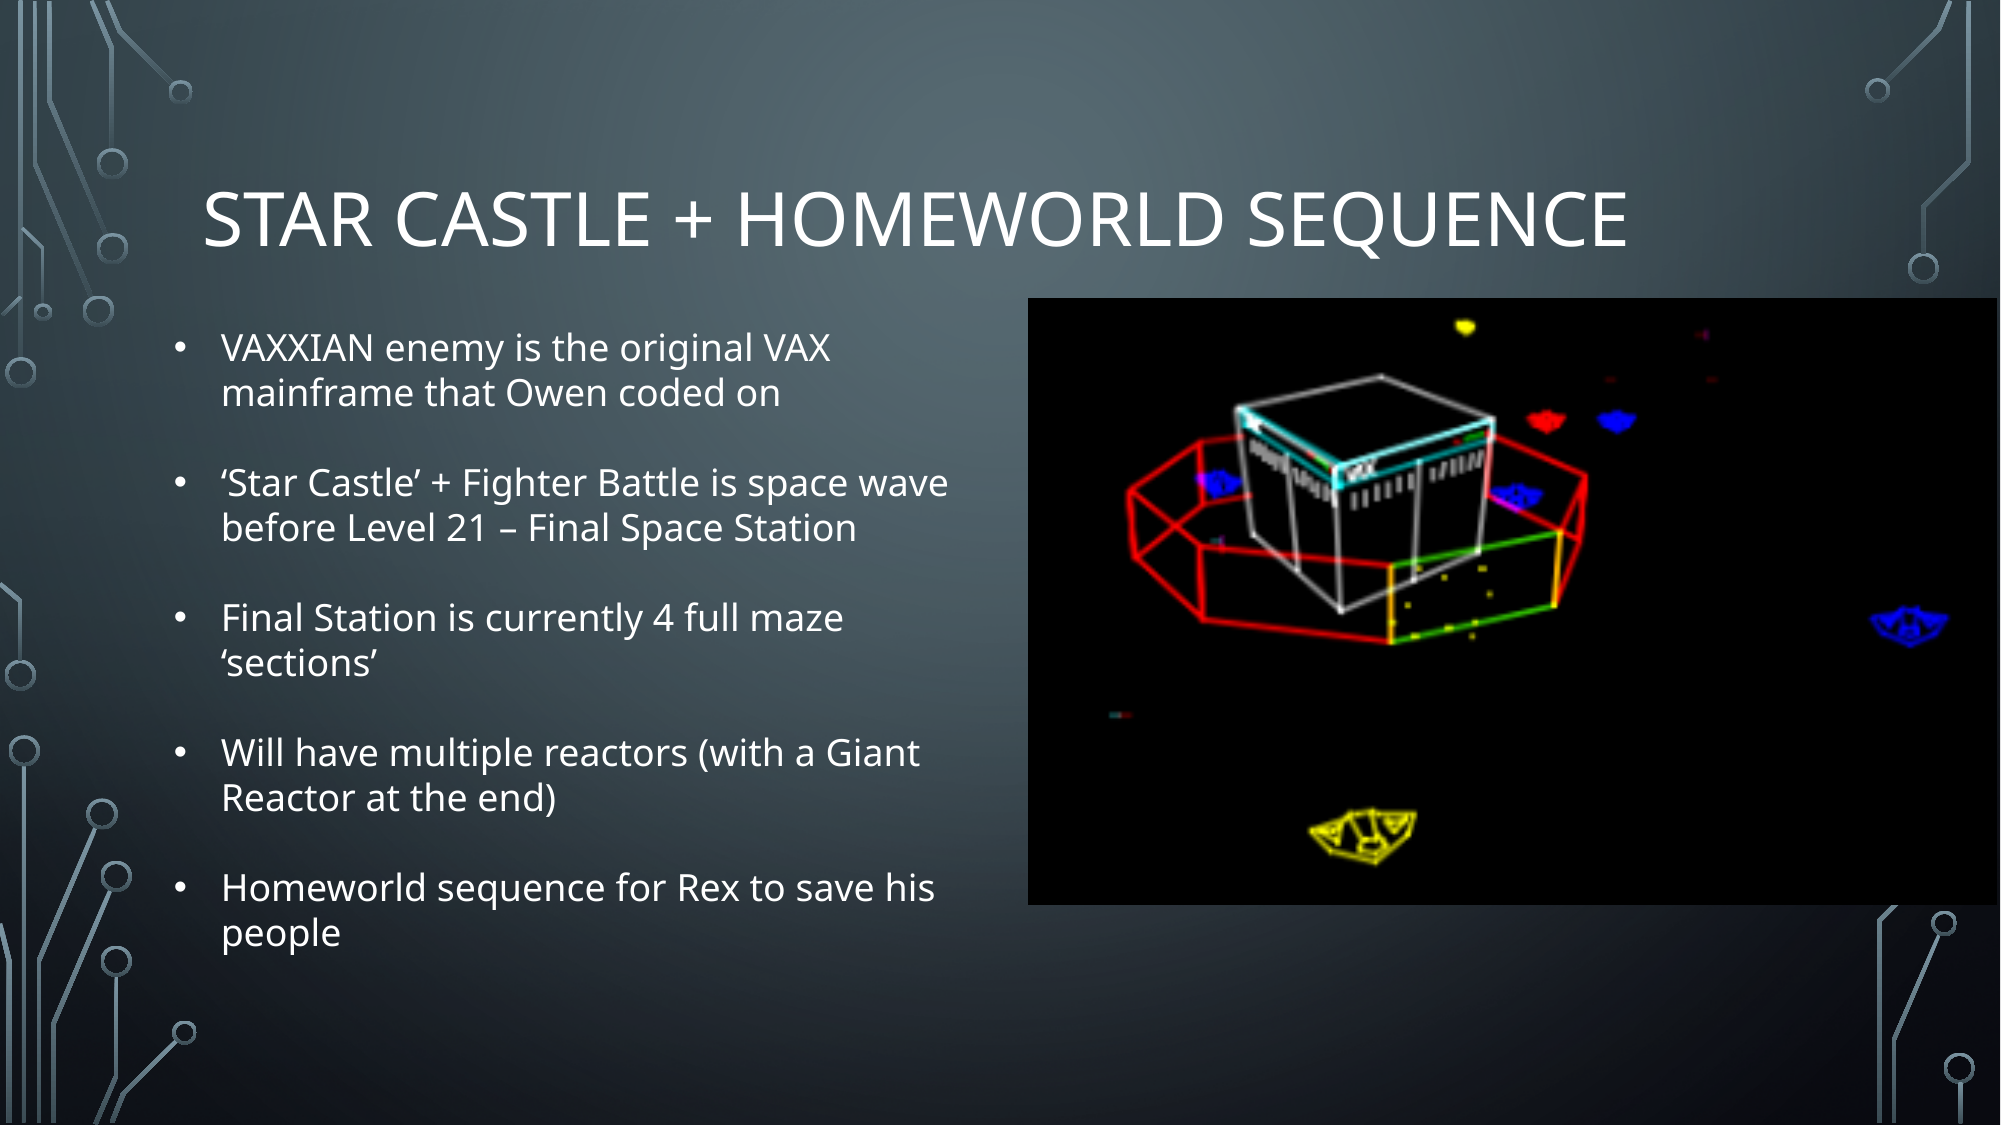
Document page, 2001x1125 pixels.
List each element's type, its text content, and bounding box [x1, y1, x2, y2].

title Star Castle + Homeworld SEQUENCE [187, 101, 1813, 344]
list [1028, 298, 1997, 906]
text_box VAXXIAN enemy is the original VAX mainframe that Owen coded on ‘Star Castle’ + Fighter Battle is space wave before Level 21 – Final Space Station Final Station is currently 4 full maze ‘sections’ Will have multiple reactors (with a Giant Reactor at the end) Homeworld sequence for Rex to save his people [159, 316, 972, 1007]
